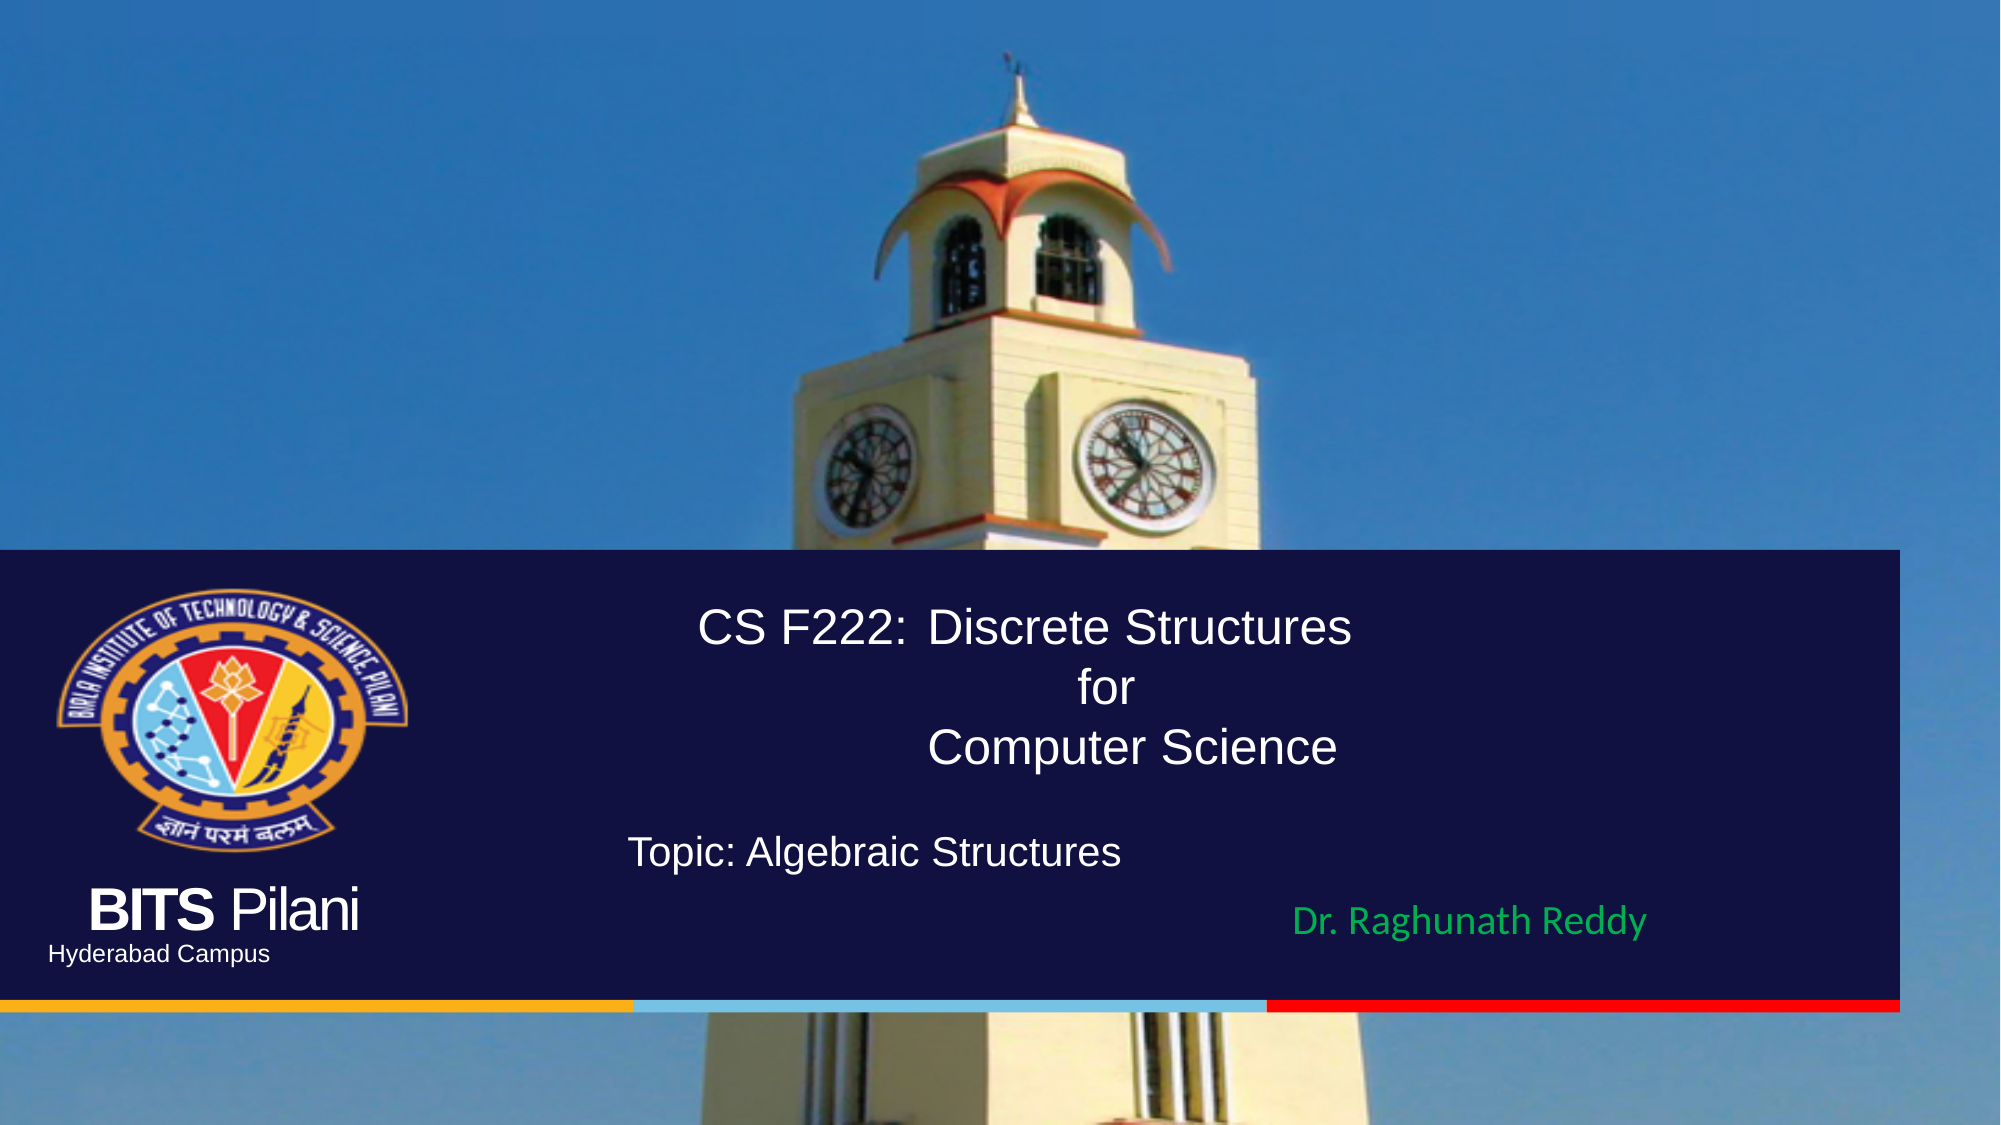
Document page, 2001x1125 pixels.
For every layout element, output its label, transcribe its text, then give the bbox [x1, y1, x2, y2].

list Dr. Raghunath Reddy [675, 875, 1663, 950]
picture [0, 0, 2001, 1125]
text_box CS F222: Discrete Structures for Computer Science Topic: Algebraic Structures [612, 587, 1538, 883]
